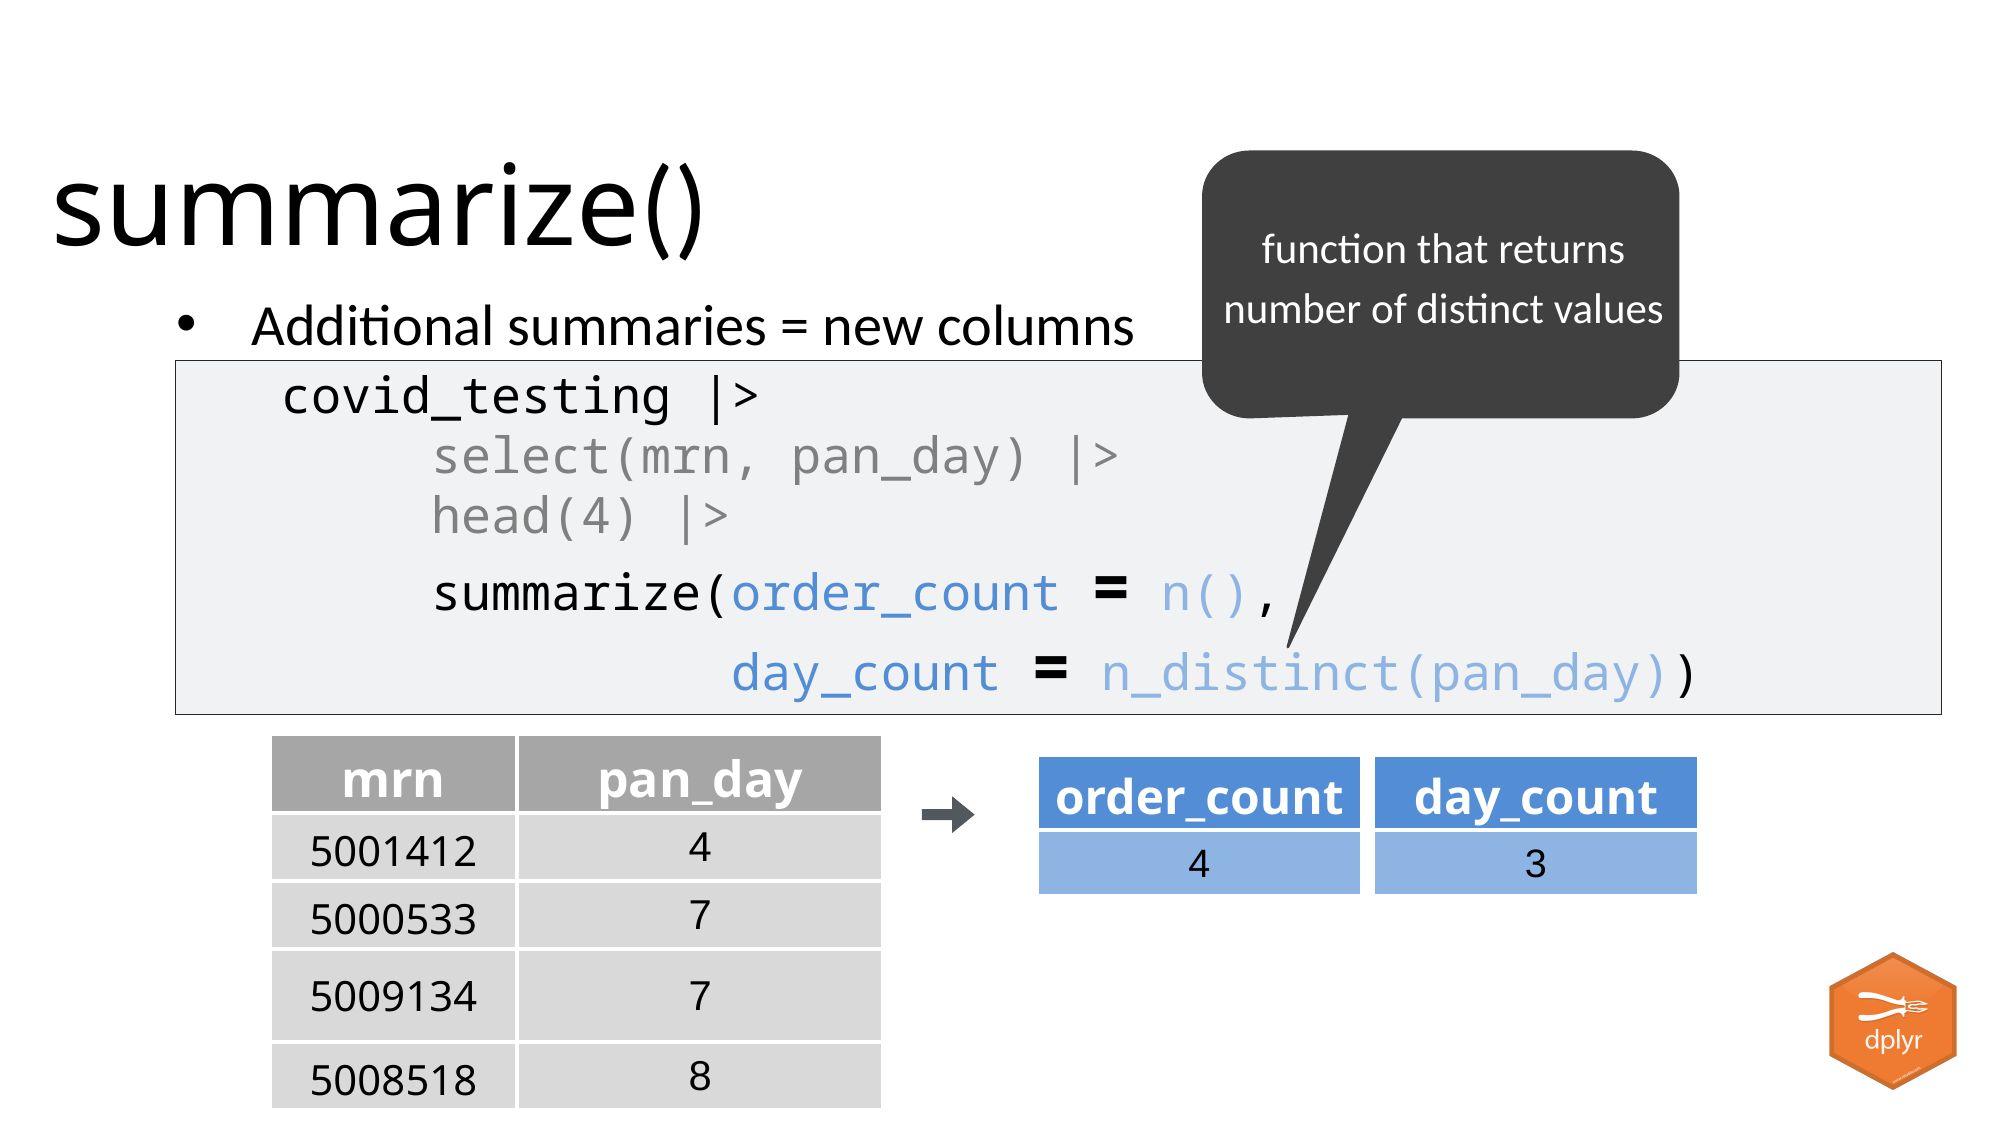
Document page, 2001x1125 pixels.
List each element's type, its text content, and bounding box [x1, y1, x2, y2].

table_cell 8 [519, 1044, 881, 1108]
table_cell 4 [519, 815, 881, 879]
table_cell 5009134 [272, 951, 515, 1040]
text_box summarize() [36, 125, 724, 276]
table_cell 3 [1375, 832, 1697, 894]
table_cell 5000533 [272, 883, 515, 947]
text_box function that returns number of distinct values [1203, 211, 1683, 333]
text_box [175, 360, 1942, 715]
table_cell 7 [519, 951, 881, 1040]
text_box [921, 796, 975, 834]
text_box Additional summaries = new columns [175, 286, 1187, 360]
table_cell 4 [1039, 832, 1360, 894]
table_header pan_day [519, 736, 881, 811]
text_box covid_testing |> select(mrn, pan_day) |> head(4) |> summarize(order_count = n(), day_count = n_distinct(pan_day)) [266, 356, 1807, 712]
table_header day_count [1375, 757, 1697, 828]
table_cell 5001412 [272, 815, 515, 879]
text_box [1829, 952, 1957, 1090]
text_box [1202, 150, 1680, 649]
table_header mrn [272, 736, 515, 811]
table_header order_count [1039, 757, 1360, 828]
table_cell 5008518 [272, 1044, 515, 1108]
table_cell 7 [519, 883, 881, 947]
